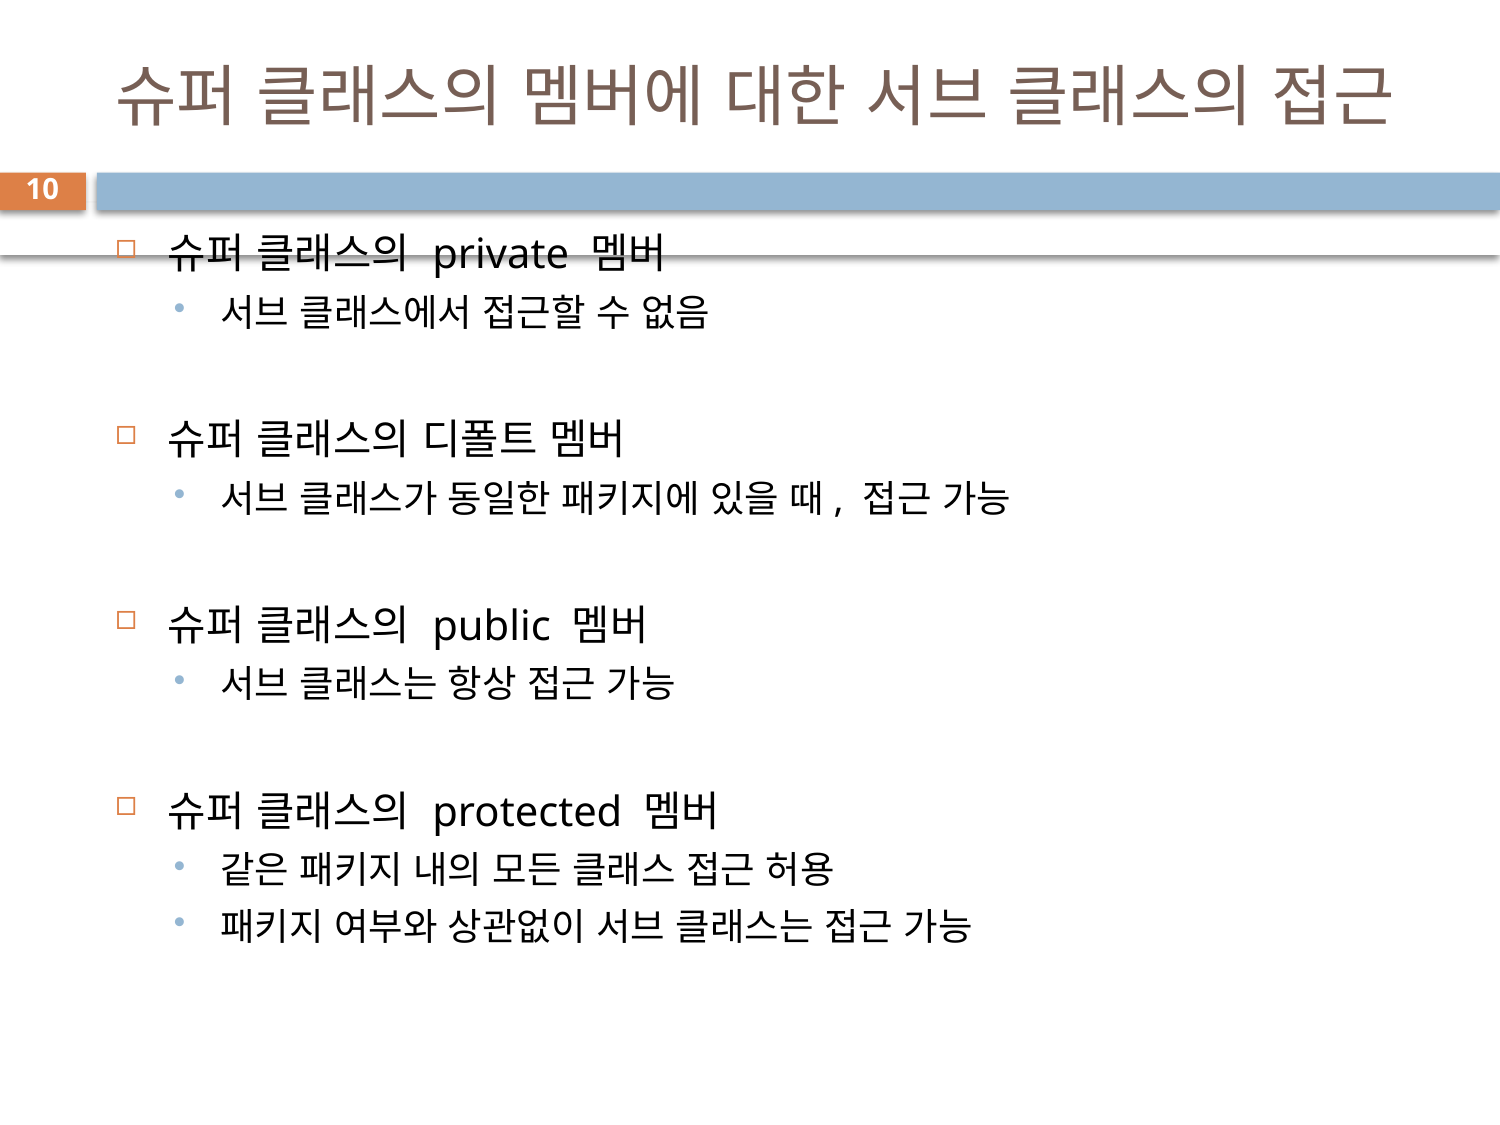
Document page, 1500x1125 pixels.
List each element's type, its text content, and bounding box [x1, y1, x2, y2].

list 슈퍼 클래스의 private 멤버 서브 클래스에서 접근할 수 없음 슈퍼 클래스의 디폴트 멤버 서브 클래스가 동일한 패키지에 있을 때, 접근 가능 슈퍼 클래스의 public 멤버 서브 클래스는 항상 접근 가능 슈퍼 클래스의 protected 멤버 같은 패키지 내의 모든 클래스 접근 허용 패키지 여부와 상관없이 서브 클래스는 접근 가능 [100, 219, 1438, 1047]
slide_number 10 [0, 170, 87, 211]
title 슈퍼 클래스의 멤버에 대한 서브 클래스의 접근 [100, 37, 1438, 149]
